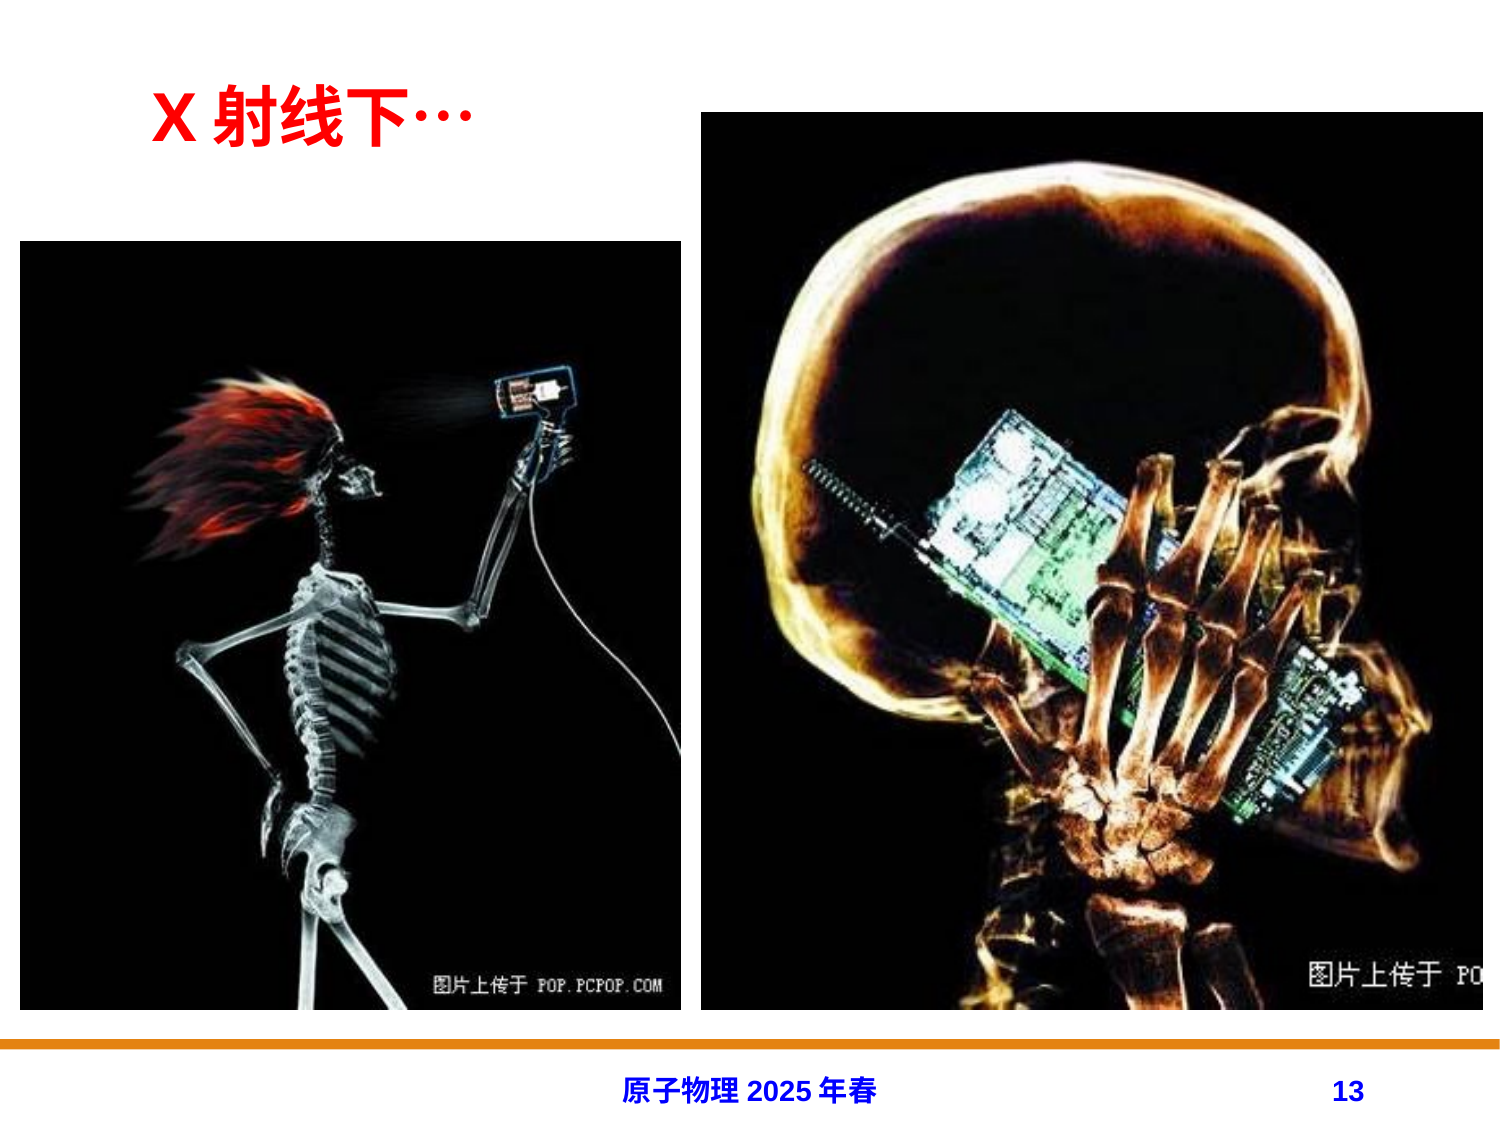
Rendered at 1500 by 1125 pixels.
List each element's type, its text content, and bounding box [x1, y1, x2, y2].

picture [700, 99, 1483, 1011]
title X射线下… [137, 8, 1500, 163]
footer 原子物理2025年春 [453, 1059, 1047, 1120]
slide_number 13 [1218, 1059, 1380, 1120]
picture [19, 241, 682, 1011]
